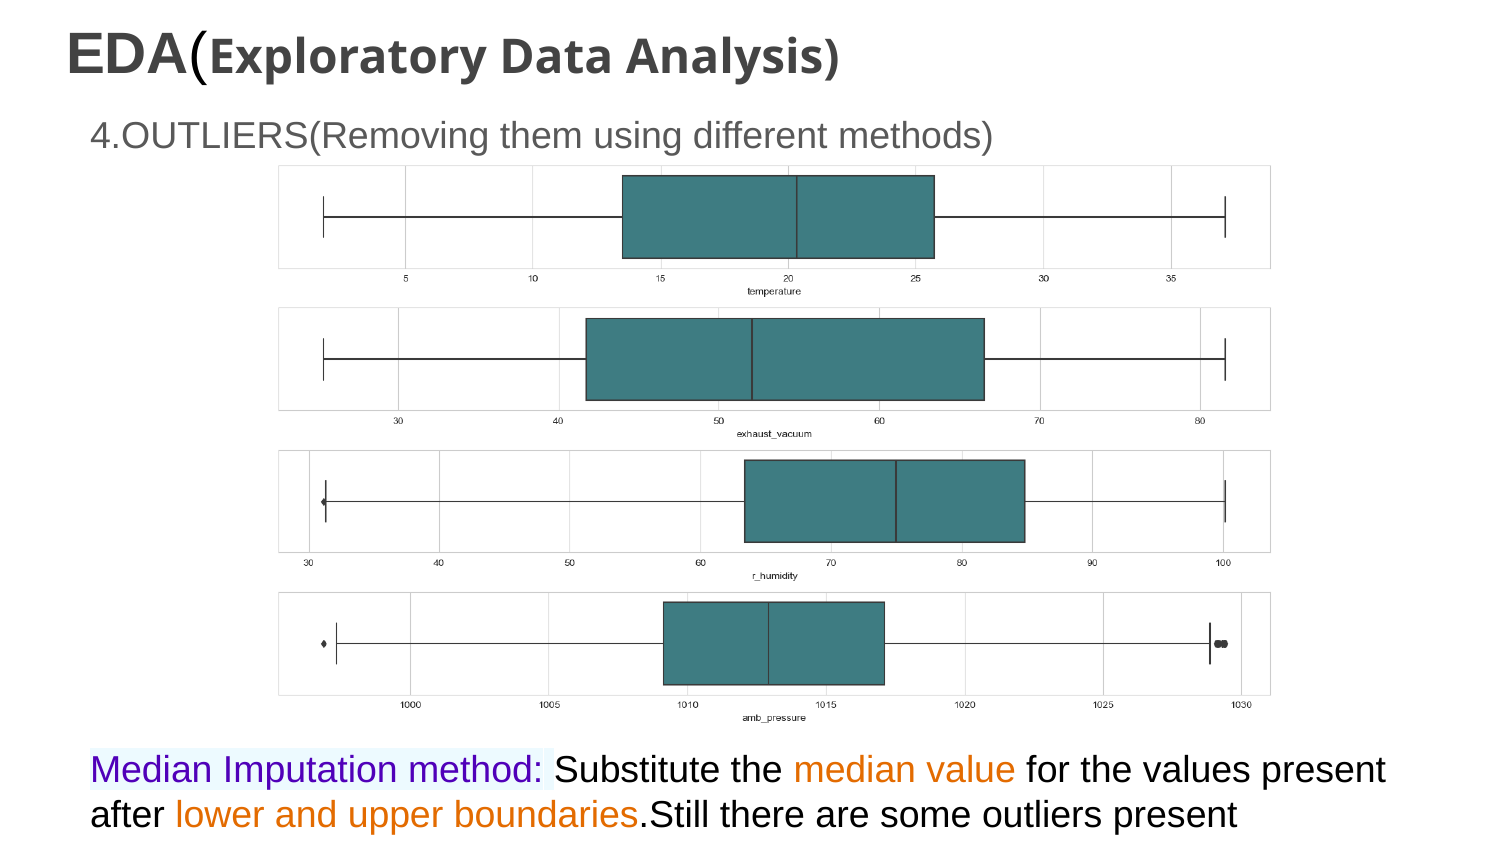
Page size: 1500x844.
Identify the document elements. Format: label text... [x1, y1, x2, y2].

title EDA(Exploratory Data Analysis) [51, 0, 1449, 94]
text_box Median Imputation method: Substitute the median value for the values present after lower and upper boundaries.Still there are some outliers present [75, 729, 1437, 836]
list 4.OUTLIERS(Removing them using different methods) [75, 89, 1473, 650]
picture [270, 158, 1277, 730]
